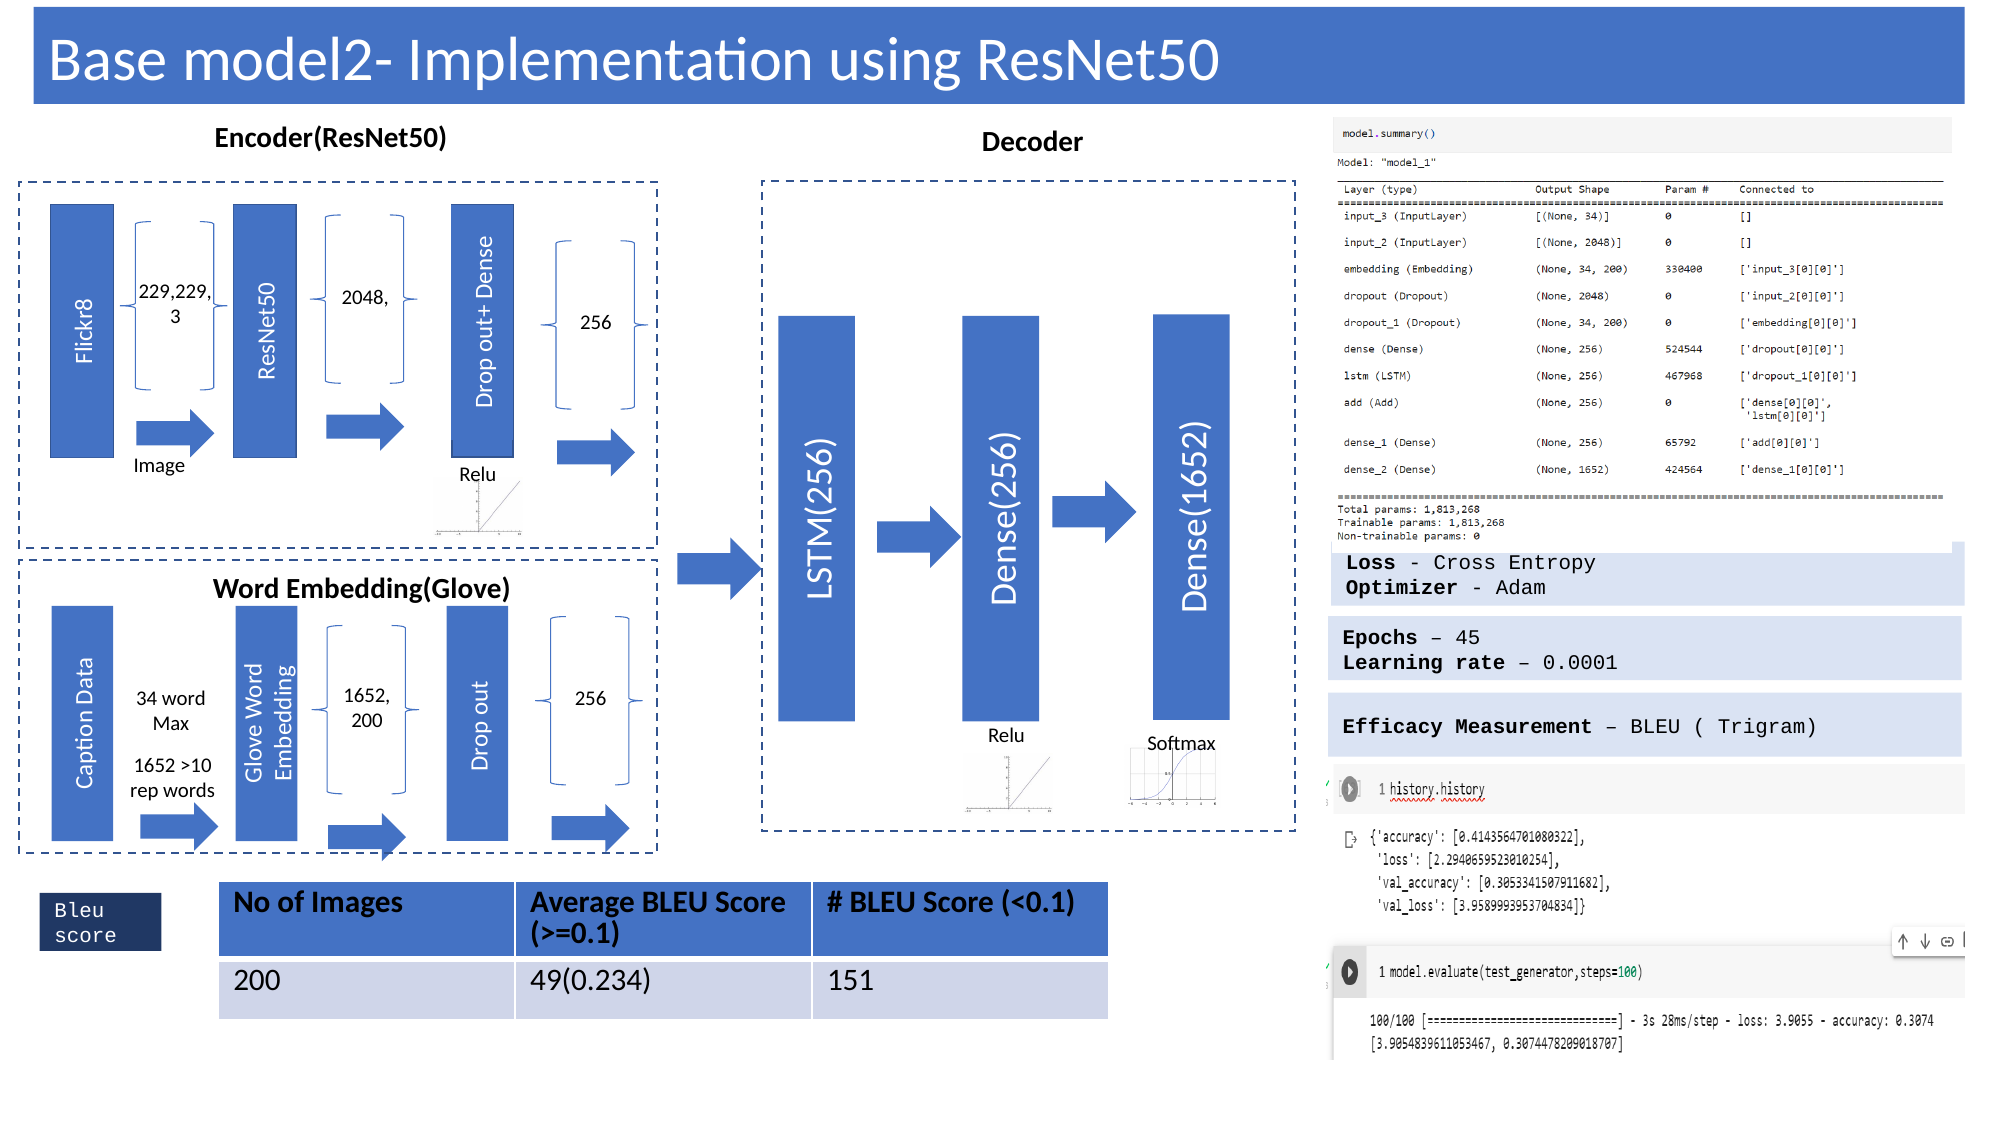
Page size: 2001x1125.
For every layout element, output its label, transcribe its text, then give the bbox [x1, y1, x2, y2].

picture [433, 477, 523, 537]
table_cell 200 [219, 962, 514, 1019]
text_box [876, 503, 963, 571]
text_box Word Embedding(Glove) [176, 561, 548, 613]
text_box [676, 534, 761, 603]
text_box [1051, 478, 1138, 546]
picture [1332, 117, 1952, 554]
table_cell 49(0.234) [516, 962, 811, 1019]
text_box Flickr8 [50, 204, 114, 458]
text_box ResNet50 [233, 204, 296, 458]
text_box Dense(1652) [1152, 313, 1231, 717]
text_box Base model2- Implementation using ResNet50 [33, 6, 1966, 105]
text_box Decoder [811, 116, 1255, 163]
text_box [380, 854, 391, 864]
table_header No of Images [219, 882, 514, 956]
text_box [620, 240, 635, 296]
text_box [761, 180, 1296, 832]
picture [1326, 764, 1965, 1060]
text_box Relu [930, 709, 1083, 759]
text_box Bleu score [38, 892, 162, 952]
text_box Dense(256) [961, 315, 1040, 709]
picture [963, 753, 1053, 814]
table_header Average BLEU Score (>=0.1) [516, 882, 811, 956]
table_header # BLEU Score (<0.1) [813, 882, 1108, 956]
text_box [555, 347, 572, 410]
text_box [556, 425, 637, 480]
text_box [620, 347, 635, 410]
text_box Epochs – 45 Learning rate – 0.0001 [1327, 615, 1963, 681]
text_box Softmax [1105, 717, 1258, 767]
text_box [18, 559, 658, 854]
text_box Drop out+ Dense [450, 204, 514, 441]
text_box [18, 181, 658, 549]
text_box [555, 240, 572, 296]
table_cell 151 [813, 962, 1108, 1019]
text_box Loss - Cross Entropy Optimizer - Adam [1330, 541, 1966, 607]
text_box 256 [542, 296, 649, 347]
text_box Relu [401, 447, 555, 498]
picture [1124, 744, 1221, 809]
text_box Encoder(ResNet50) [109, 112, 553, 159]
text_box Efficacy Measurement – BLEU ( Trigram) [1327, 692, 1963, 758]
